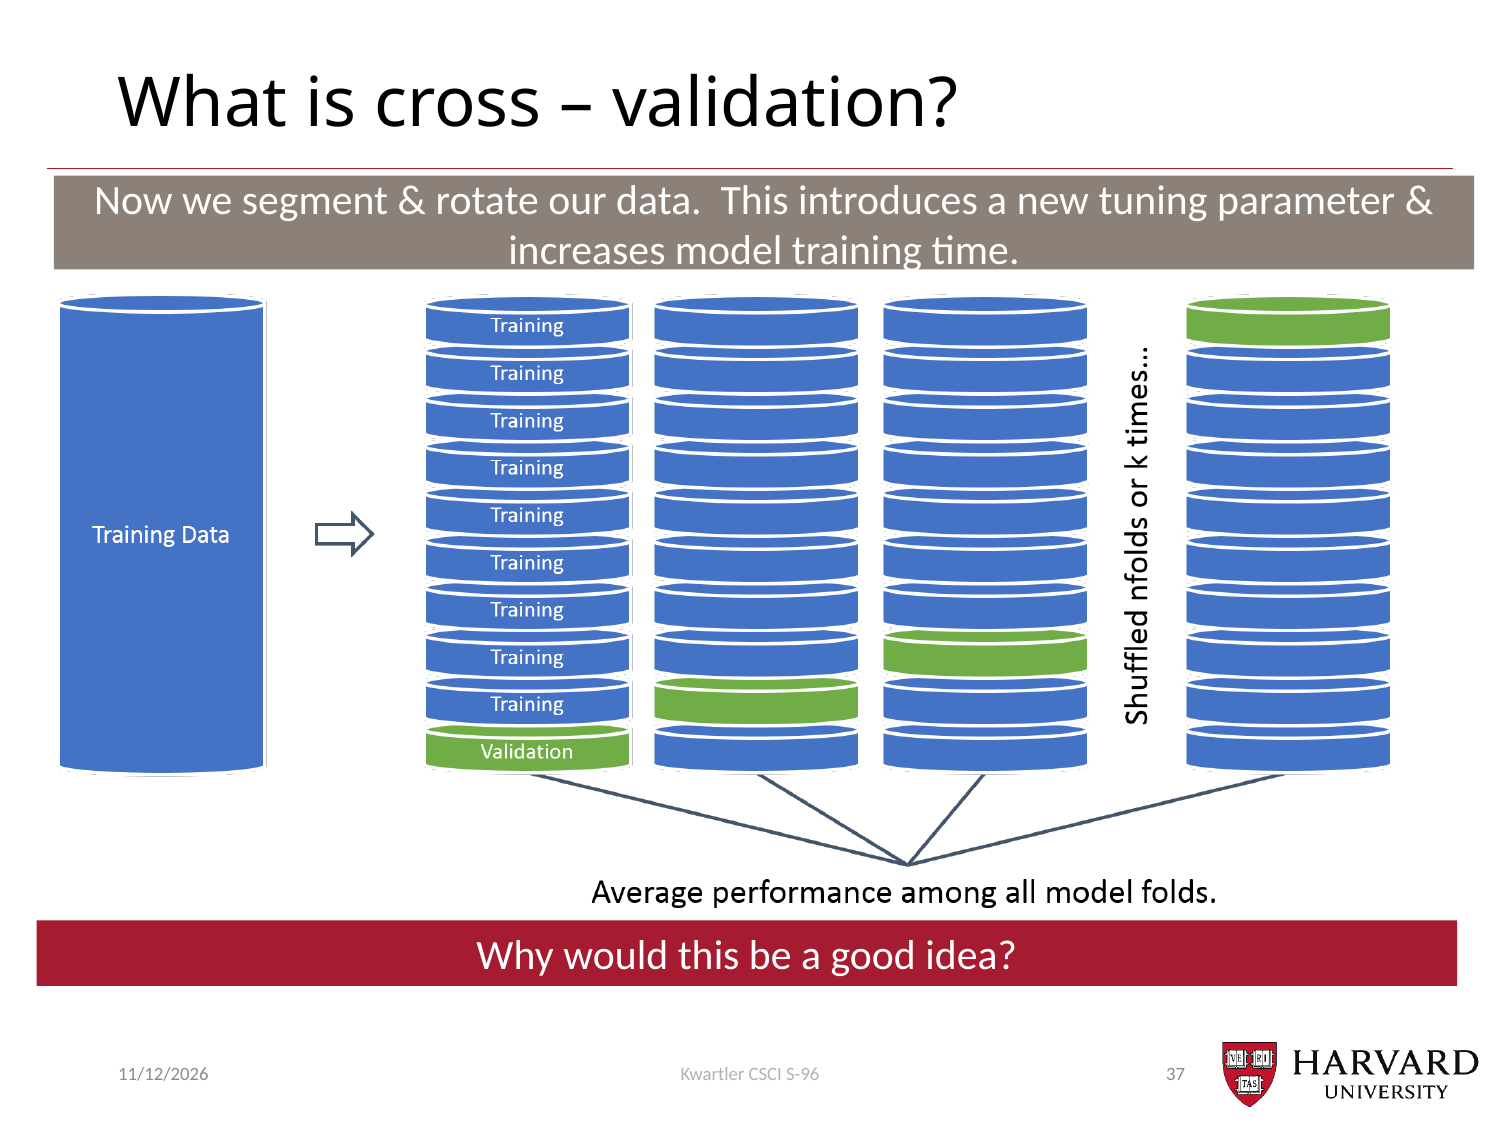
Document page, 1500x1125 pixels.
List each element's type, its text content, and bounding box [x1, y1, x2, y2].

slide_number 37 [1059, 1042, 1200, 1103]
footer Kwartler CSCI S-96 [496, 1042, 1004, 1103]
picture [56, 292, 1393, 932]
text_box Why would this be a good idea? [36, 919, 1458, 987]
text_box Now we segment & rotate our data. This introduces a new tuning parameter & increases model training time. [53, 175, 1475, 271]
title What is cross – validation? [103, 59, 1397, 157]
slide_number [103, 1042, 441, 1103]
picture [1200, 1024, 1500, 1125]
